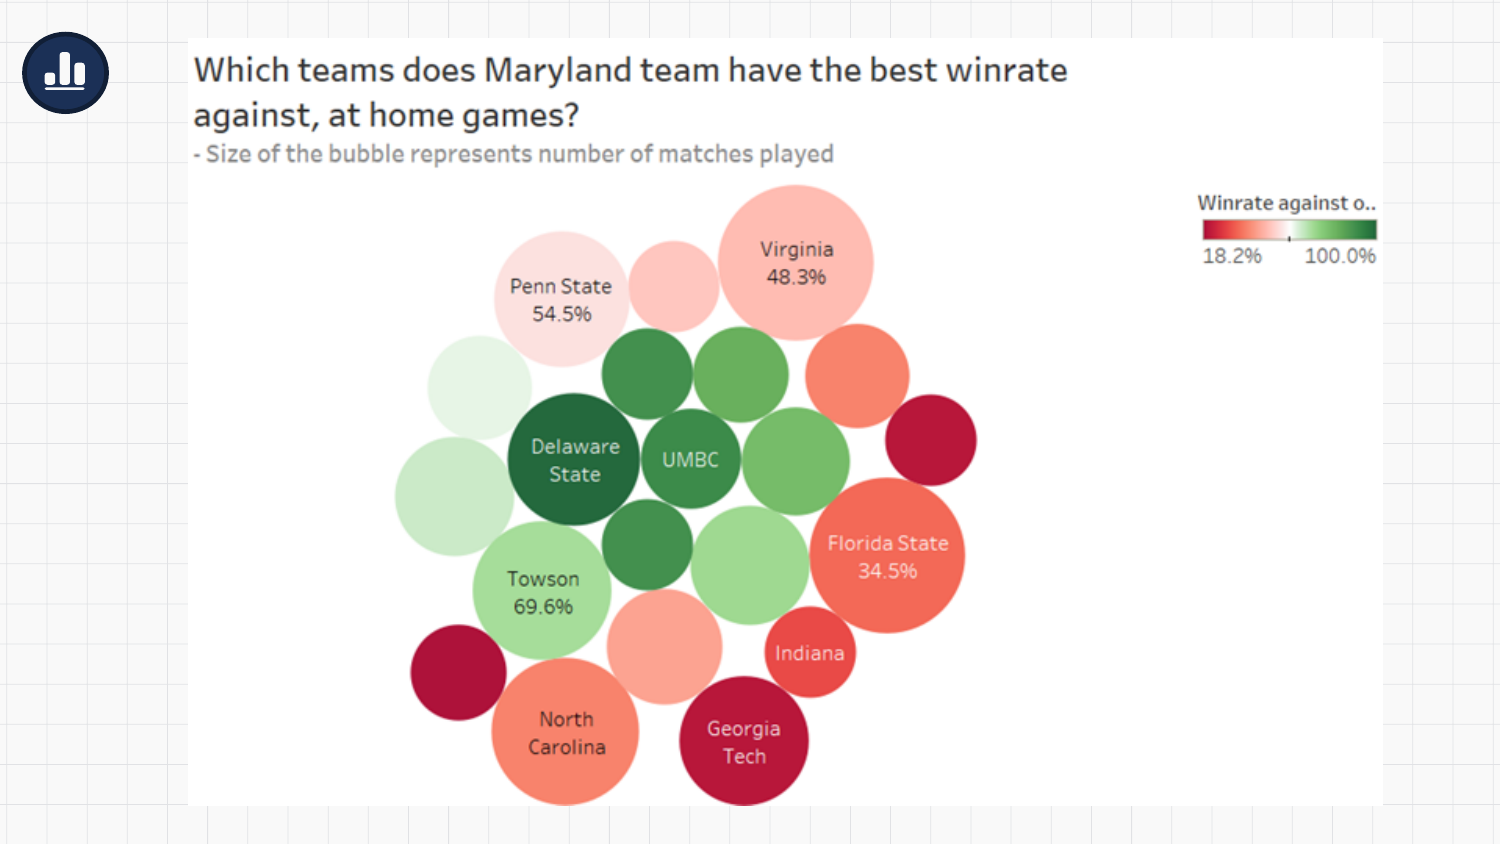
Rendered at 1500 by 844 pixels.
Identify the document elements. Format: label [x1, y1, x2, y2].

picture [188, 38, 1383, 806]
text_box [24, 33, 107, 112]
